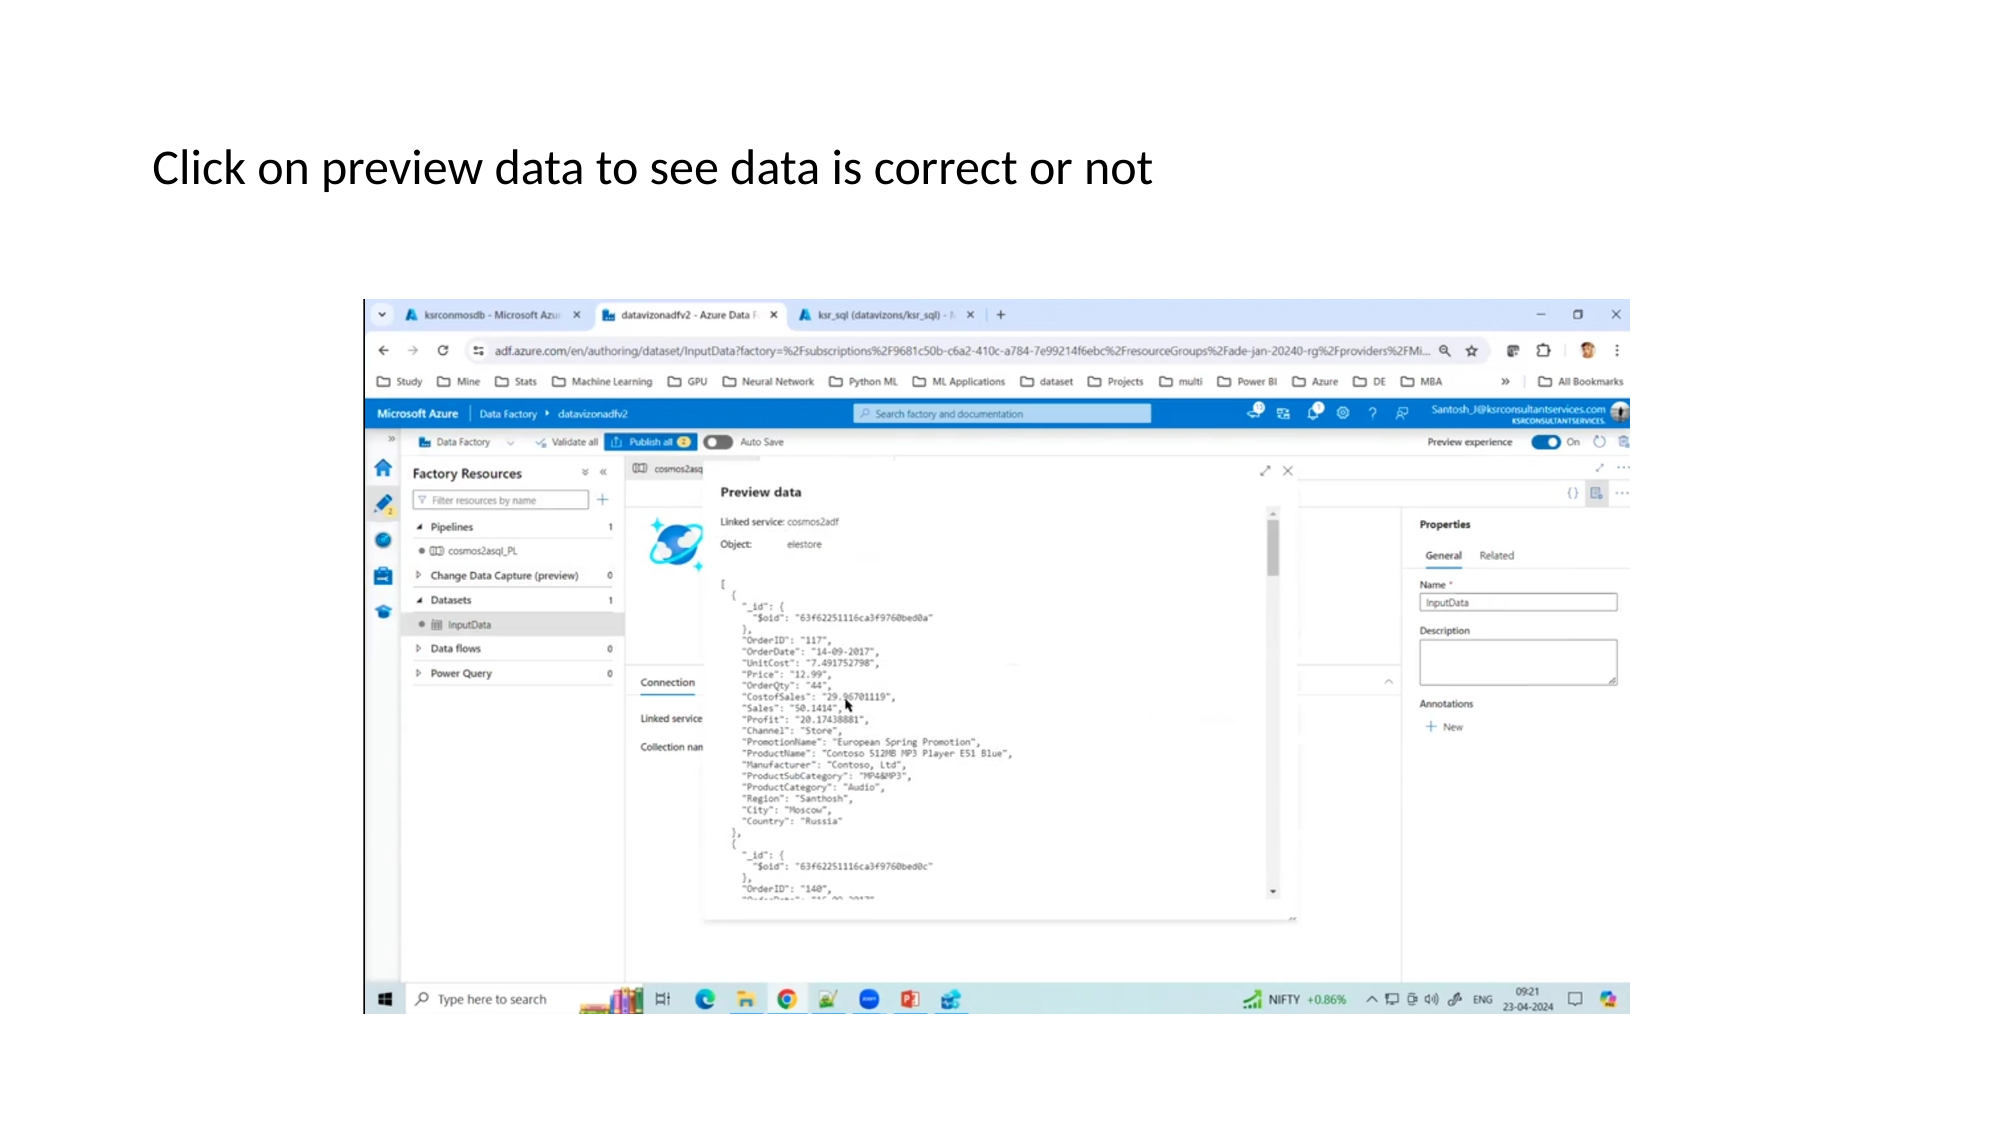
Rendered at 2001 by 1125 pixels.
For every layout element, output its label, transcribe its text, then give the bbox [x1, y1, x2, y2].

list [363, 299, 1630, 1014]
title Click on preview data to see data is correct or not [137, 59, 1863, 278]
